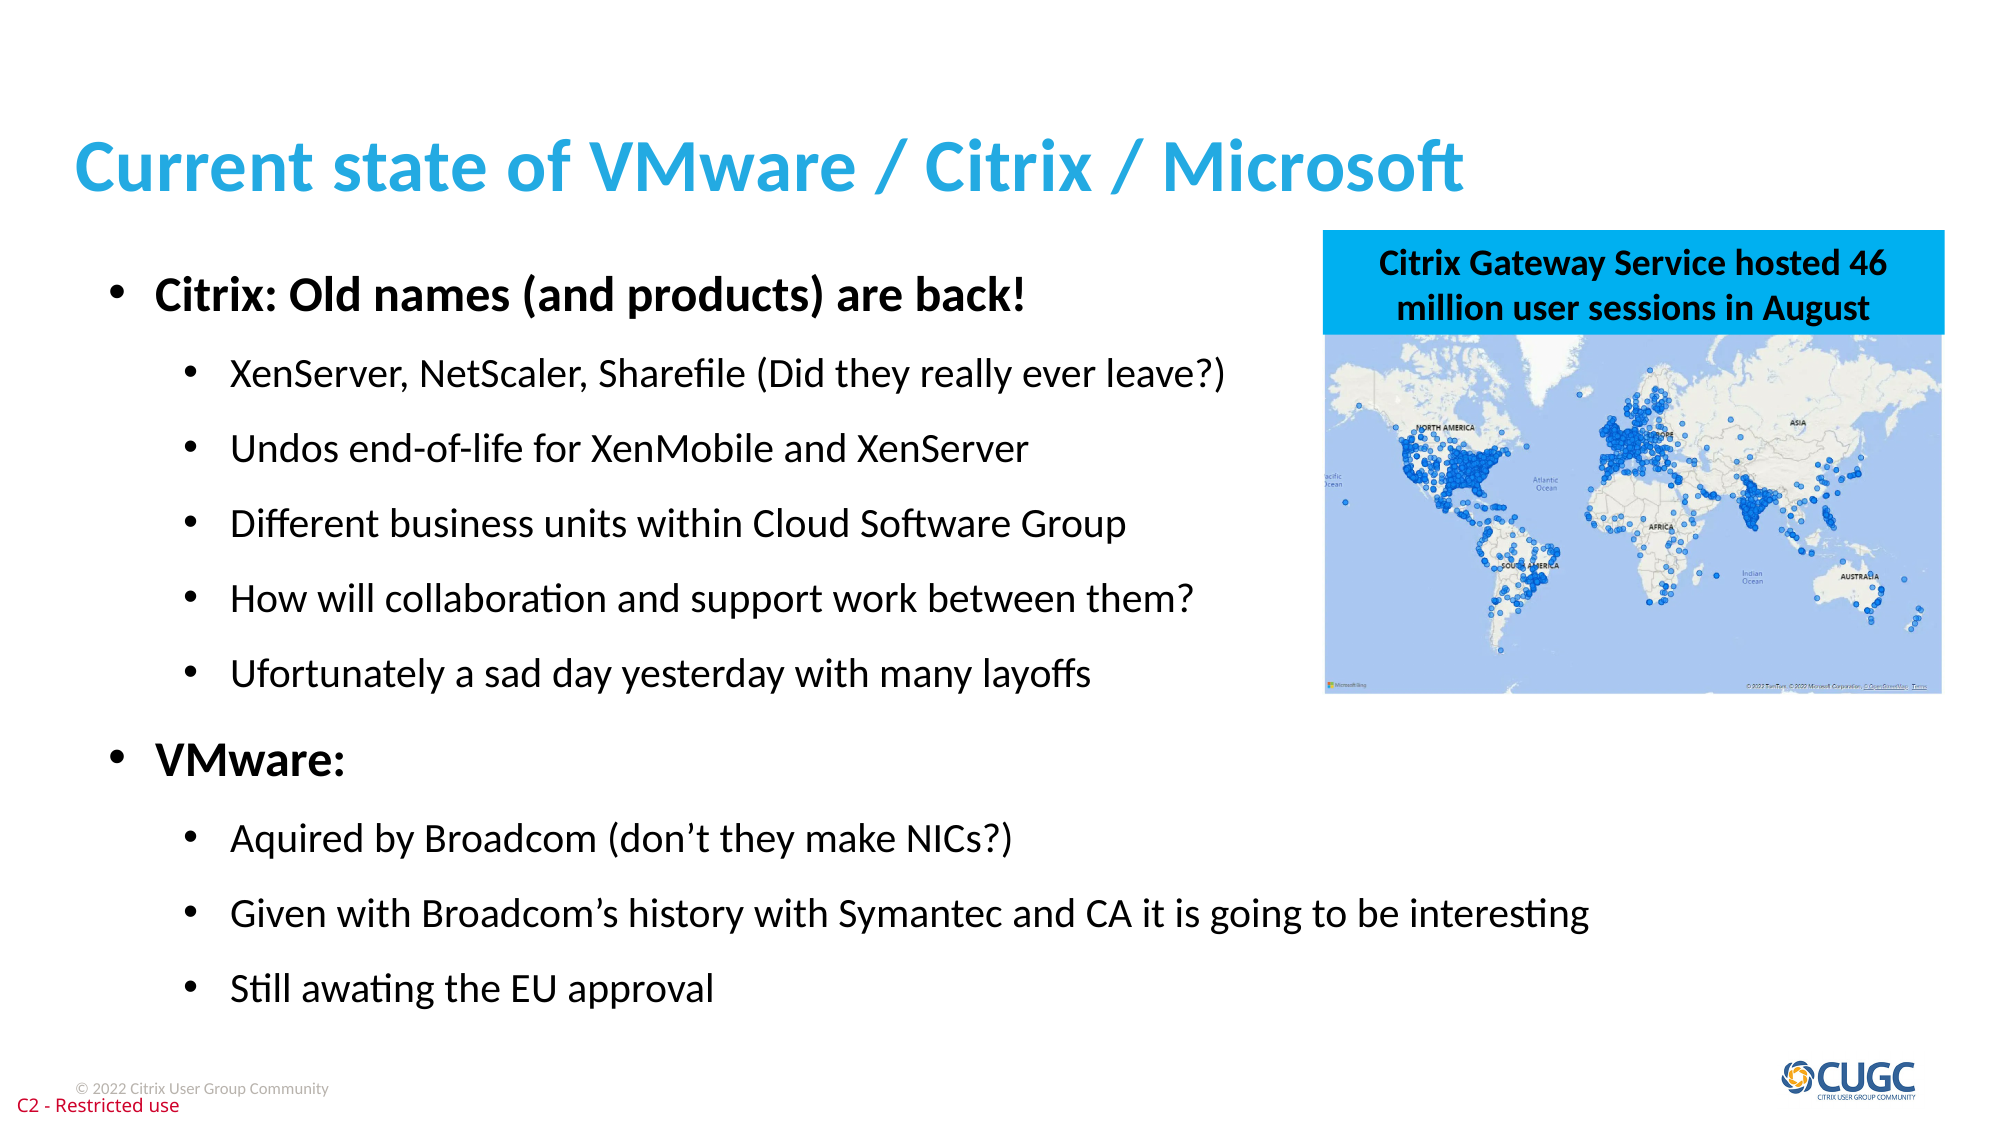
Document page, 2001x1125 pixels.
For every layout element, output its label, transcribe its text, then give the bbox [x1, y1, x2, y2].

text_box Citrix Gateway Service hosted 46 million user sessions in August [1322, 230, 1945, 325]
picture [1777, 1051, 1925, 1109]
picture [1322, 335, 1945, 695]
text_box Citrix: Old names (and products) are back! XenServer, NetScaler, Sharefile (Did they really ever leave?) Undos end-of-life for XenMobile and XenServer Different business units within Cloud Software Group How will collaboration and support work between them? Ufortunately a sad day yesterday with many layoffs VMware: Aquired by Broadcom (don’t they make NICs?) Given with Broadcom’s history with Symantec and CA it is going to be interesting Still awating the EU approval [93, 223, 1667, 1125]
title Current state of VMware / Citrix / Microsoft [75, 66, 1925, 205]
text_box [832, 447, 918, 574]
